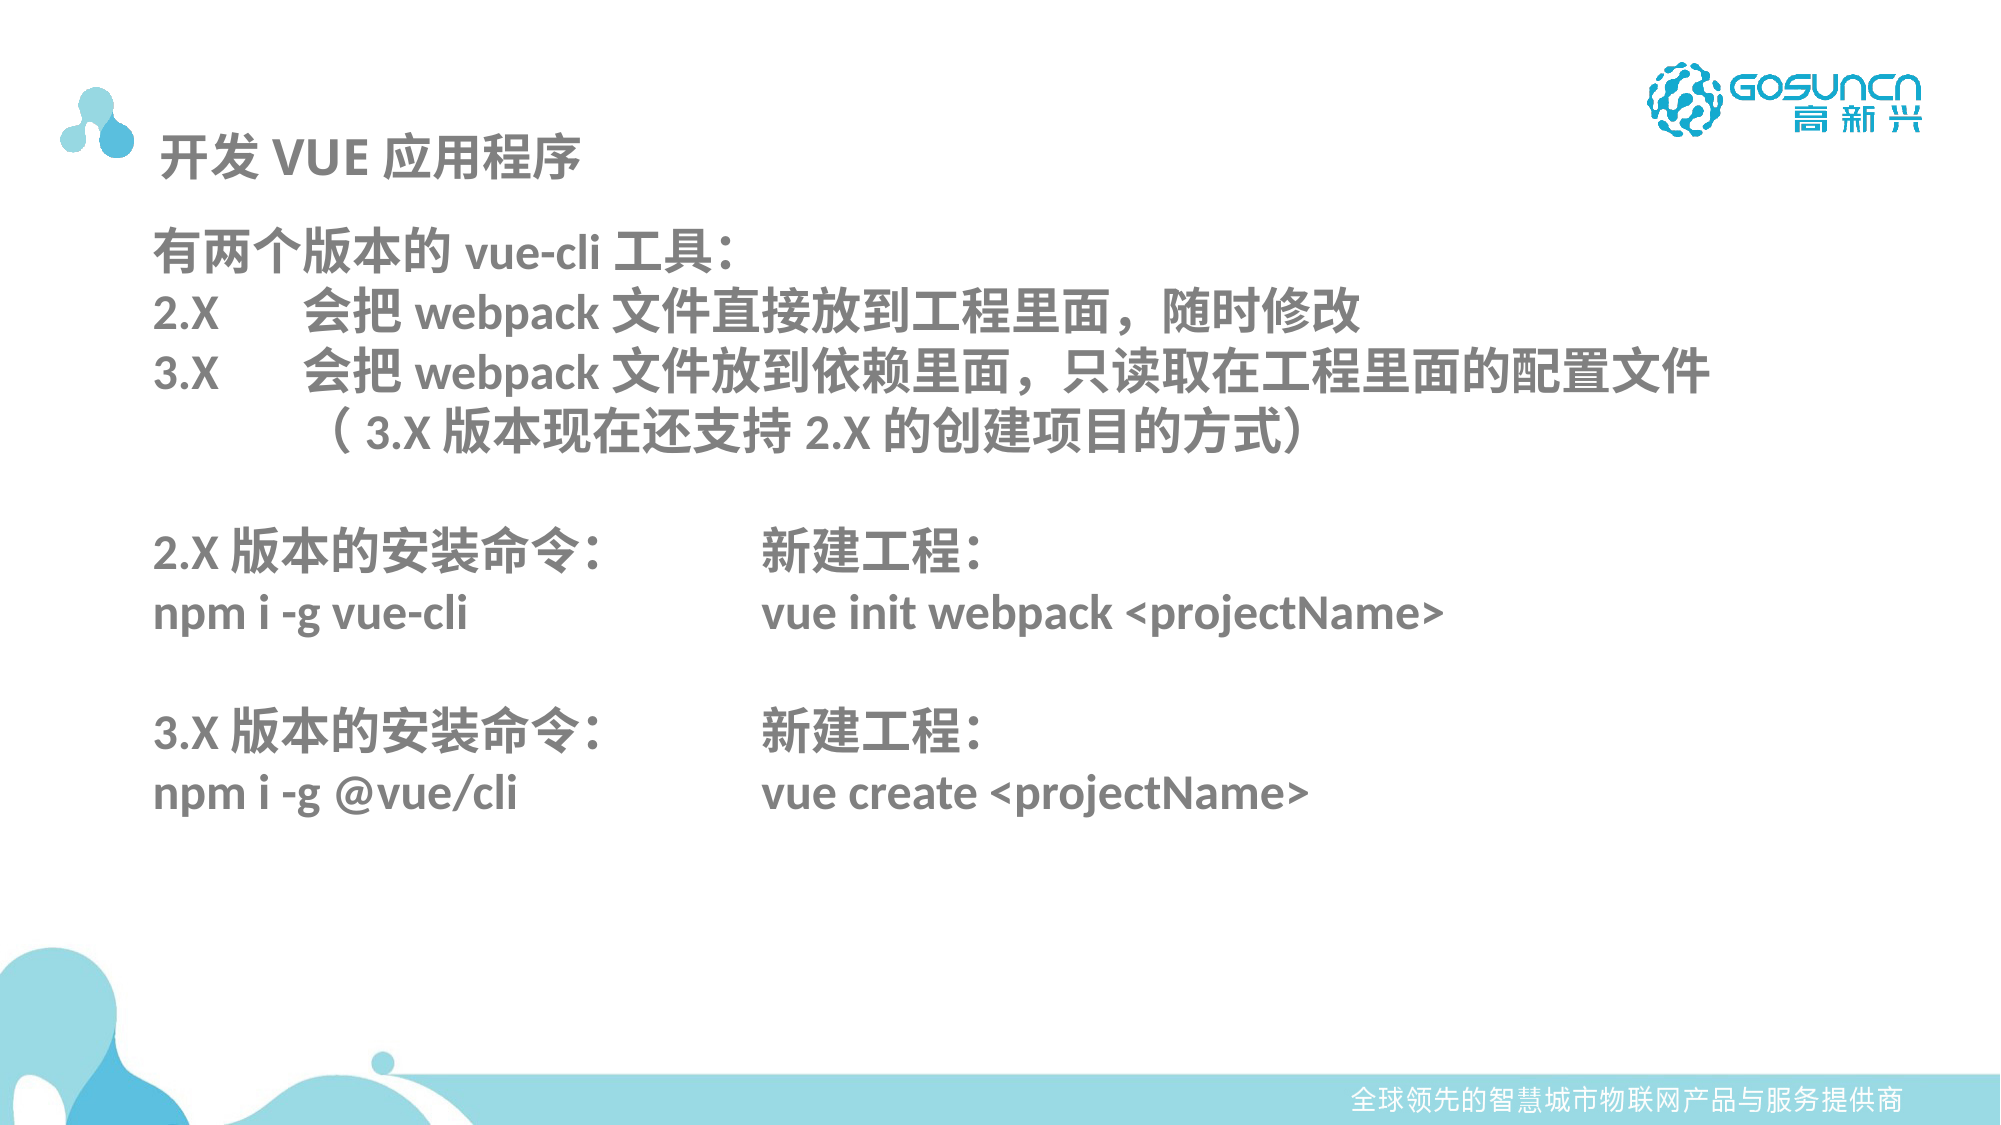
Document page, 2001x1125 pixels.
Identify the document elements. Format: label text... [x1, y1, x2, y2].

text_box 有两个版本的vue-cli工具： 2.X 会把webpack文件直接放到工程里面，随时修改 3.X 会把webpack文件放到依赖里面，只读取在工程里面的配置文件 （3.X版本现在还支持2.X的创建项目的方式） 2.X版本的安装命令： npm i -g vue-cli 3.X版本的安装命令： npm i -g @vue/cli [145, 212, 1855, 948]
text_box 新建工程： vue init webpack <projectName> 新建工程： vue create <projectName> [753, 512, 1454, 828]
picture [1647, 62, 1922, 137]
picture [0, 928, 2000, 1125]
text_box 开发VUE应用程序 [152, 59, 1523, 194]
picture [60, 87, 134, 158]
